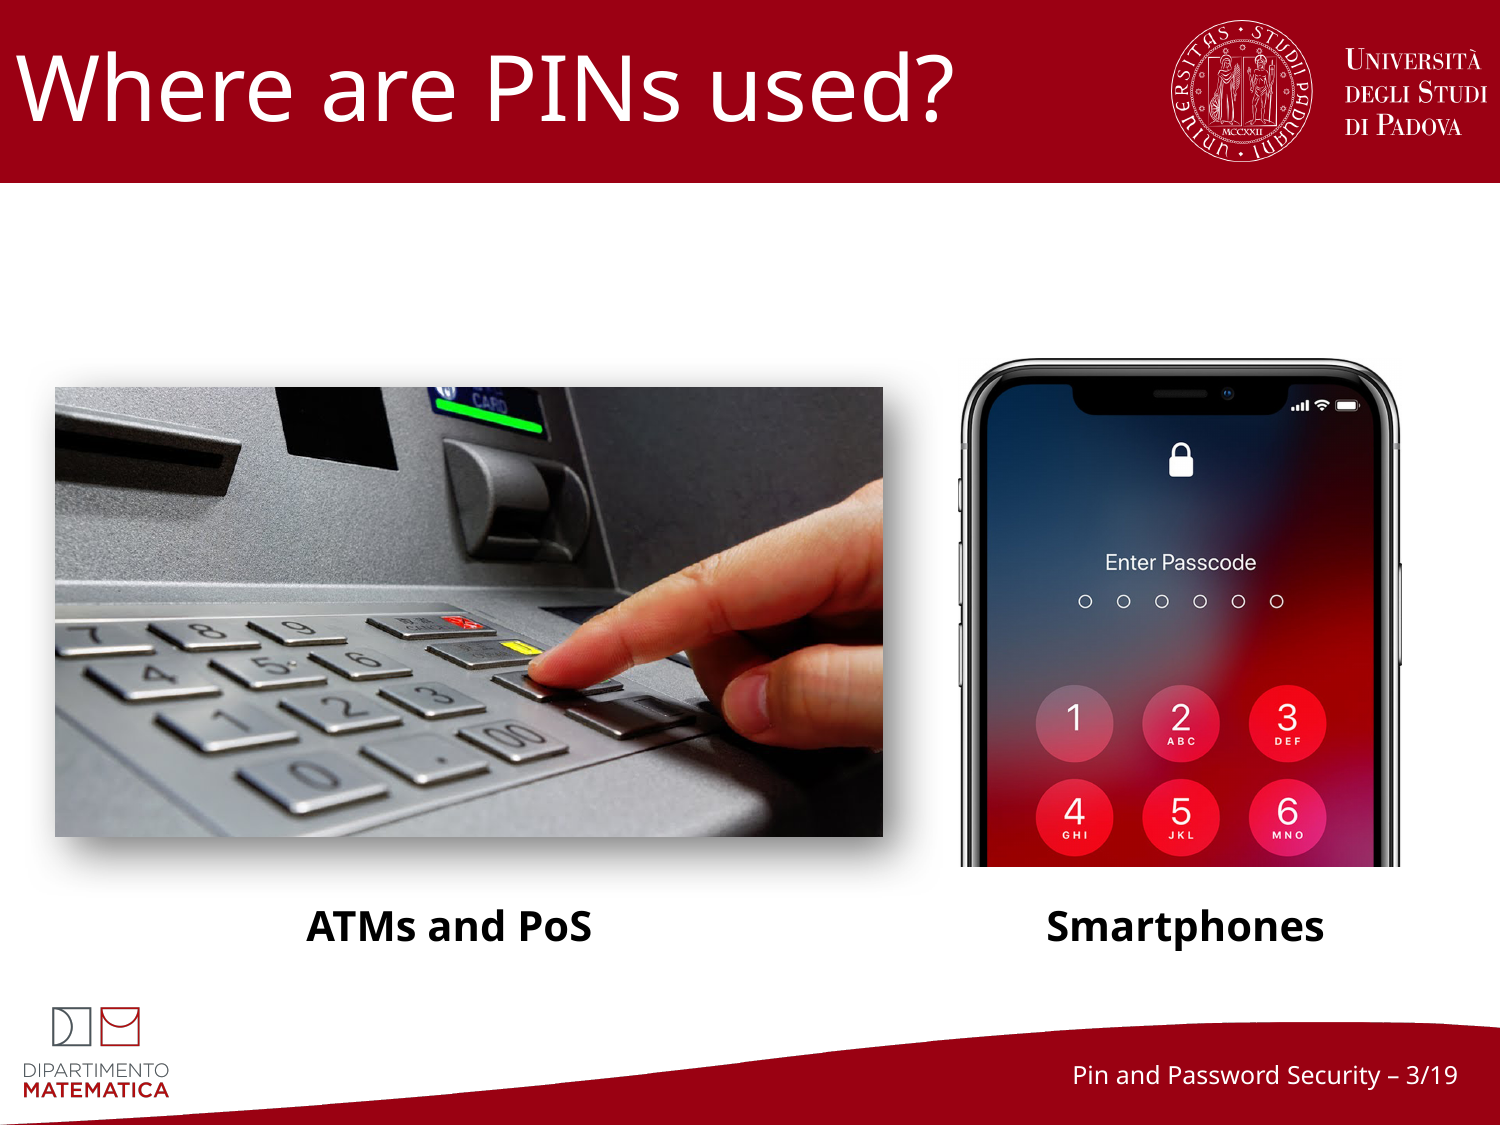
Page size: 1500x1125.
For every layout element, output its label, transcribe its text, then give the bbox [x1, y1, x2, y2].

picture [0, 1007, 1500, 1125]
list ATMs and PoS [291, 897, 646, 982]
picture [1171, 20, 1487, 162]
slide_number Pin and Password Security – 3/19 [1007, 1044, 1474, 1104]
title Where are PINs used? [0, 0, 1159, 183]
picture [55, 387, 883, 837]
text_box Smartphones [1031, 897, 1386, 982]
picture [958, 358, 1402, 867]
